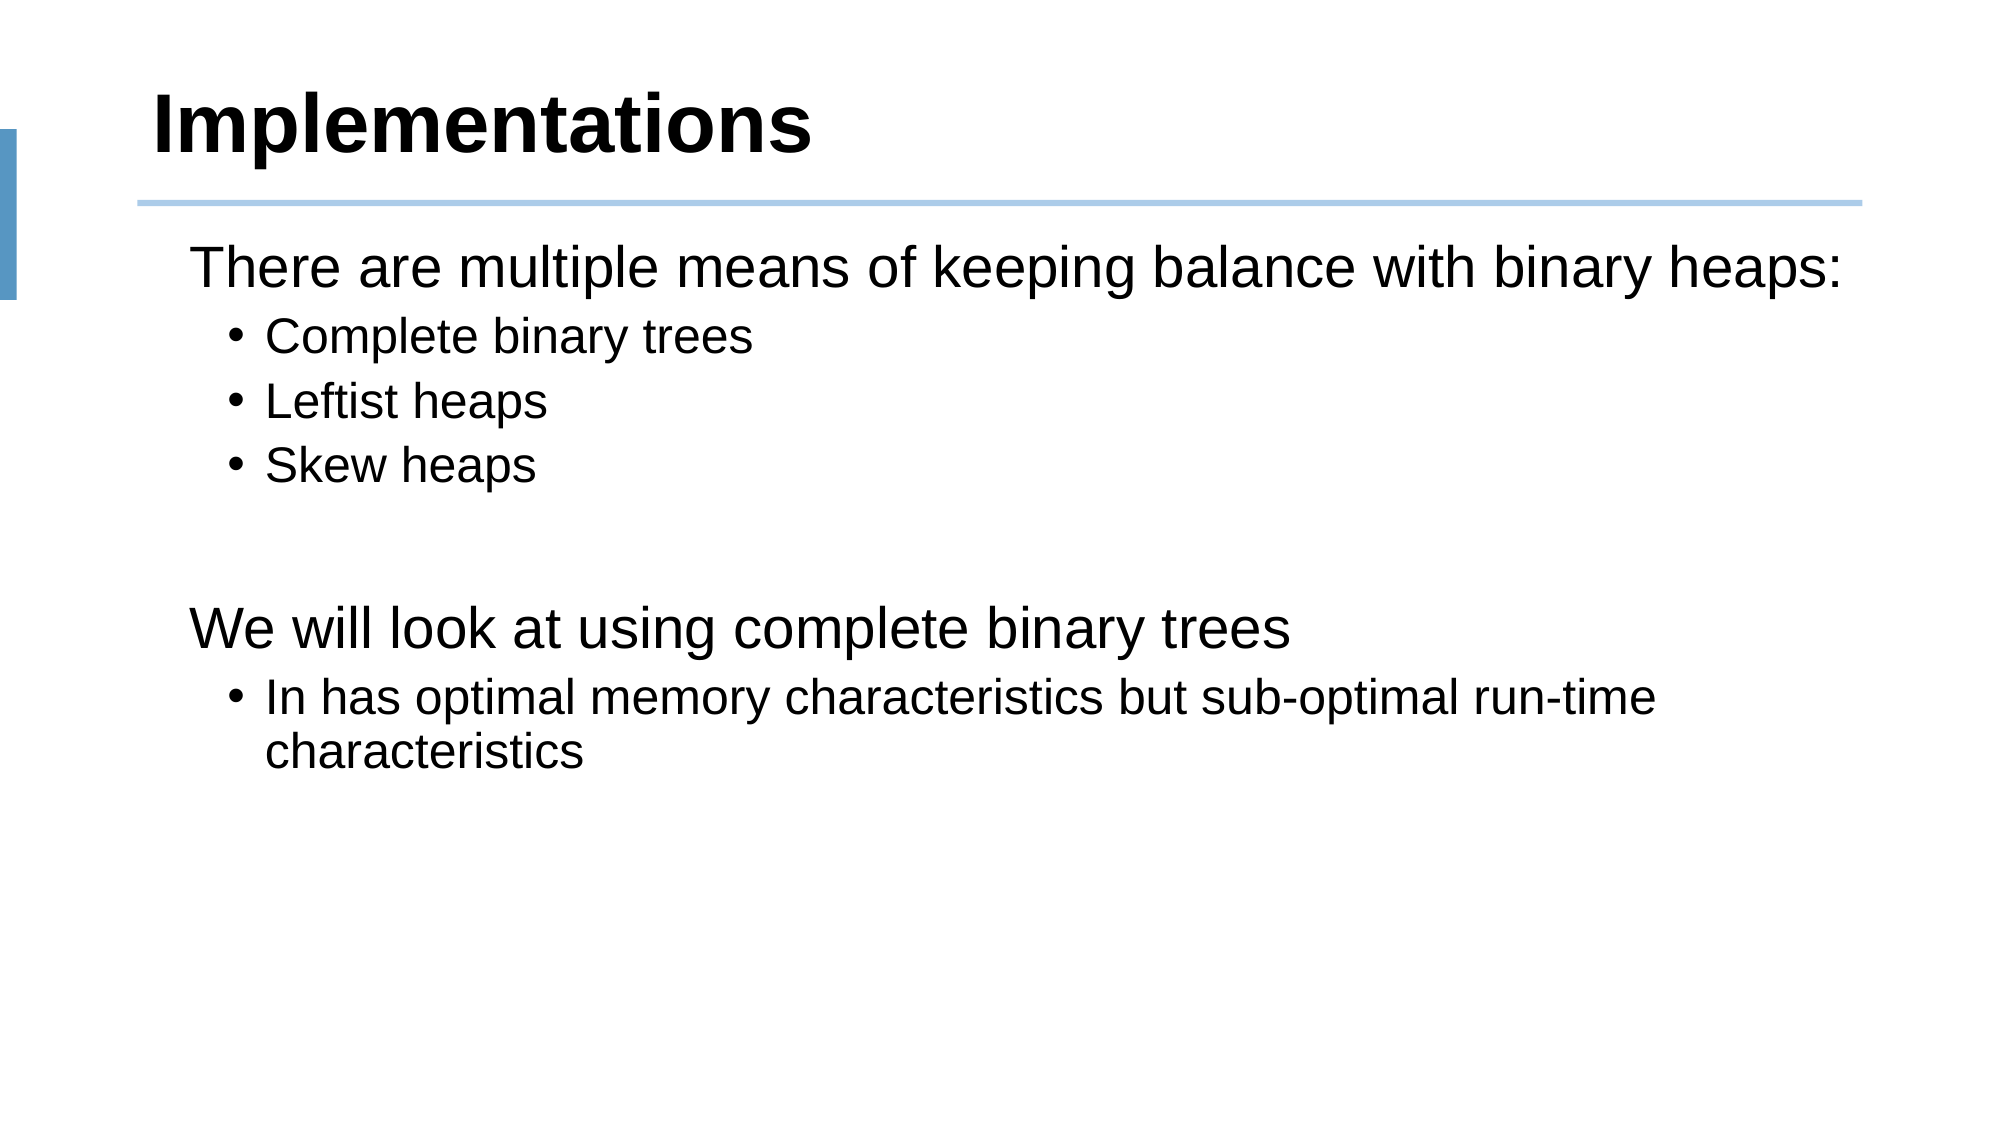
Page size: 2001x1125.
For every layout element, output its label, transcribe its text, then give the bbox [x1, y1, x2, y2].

list There are multiple means of keeping balance with binary heaps: Complete binary trees Leftist heaps Skew heaps We will look at using complete binary trees In has optimal memory characteristics but sub-optimal run-time characteristics [137, 229, 1863, 1014]
title Implementations [137, 42, 1863, 208]
